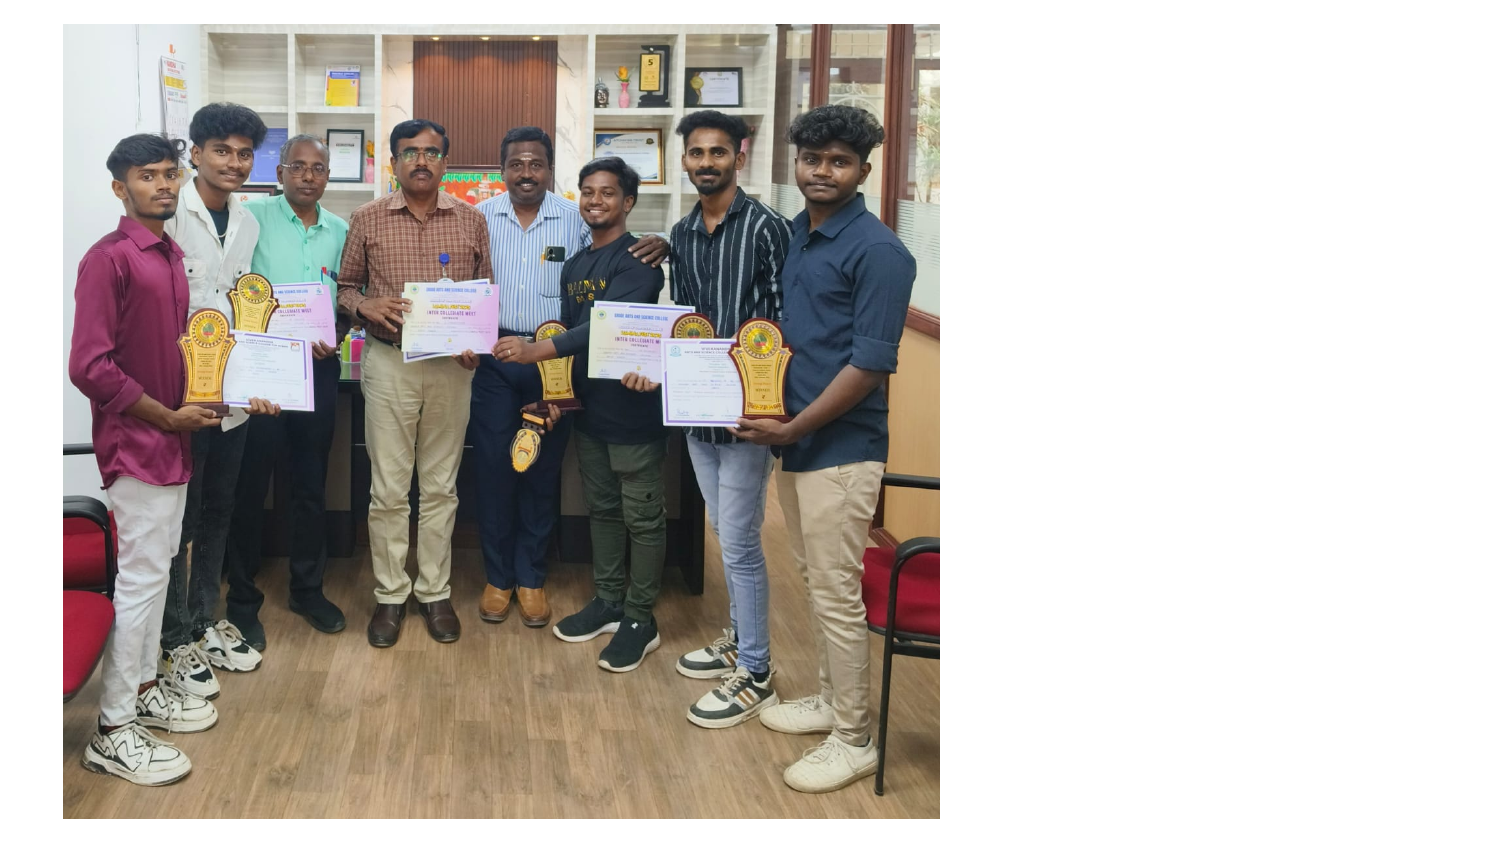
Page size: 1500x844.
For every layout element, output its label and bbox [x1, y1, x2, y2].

picture [63, 24, 940, 819]
